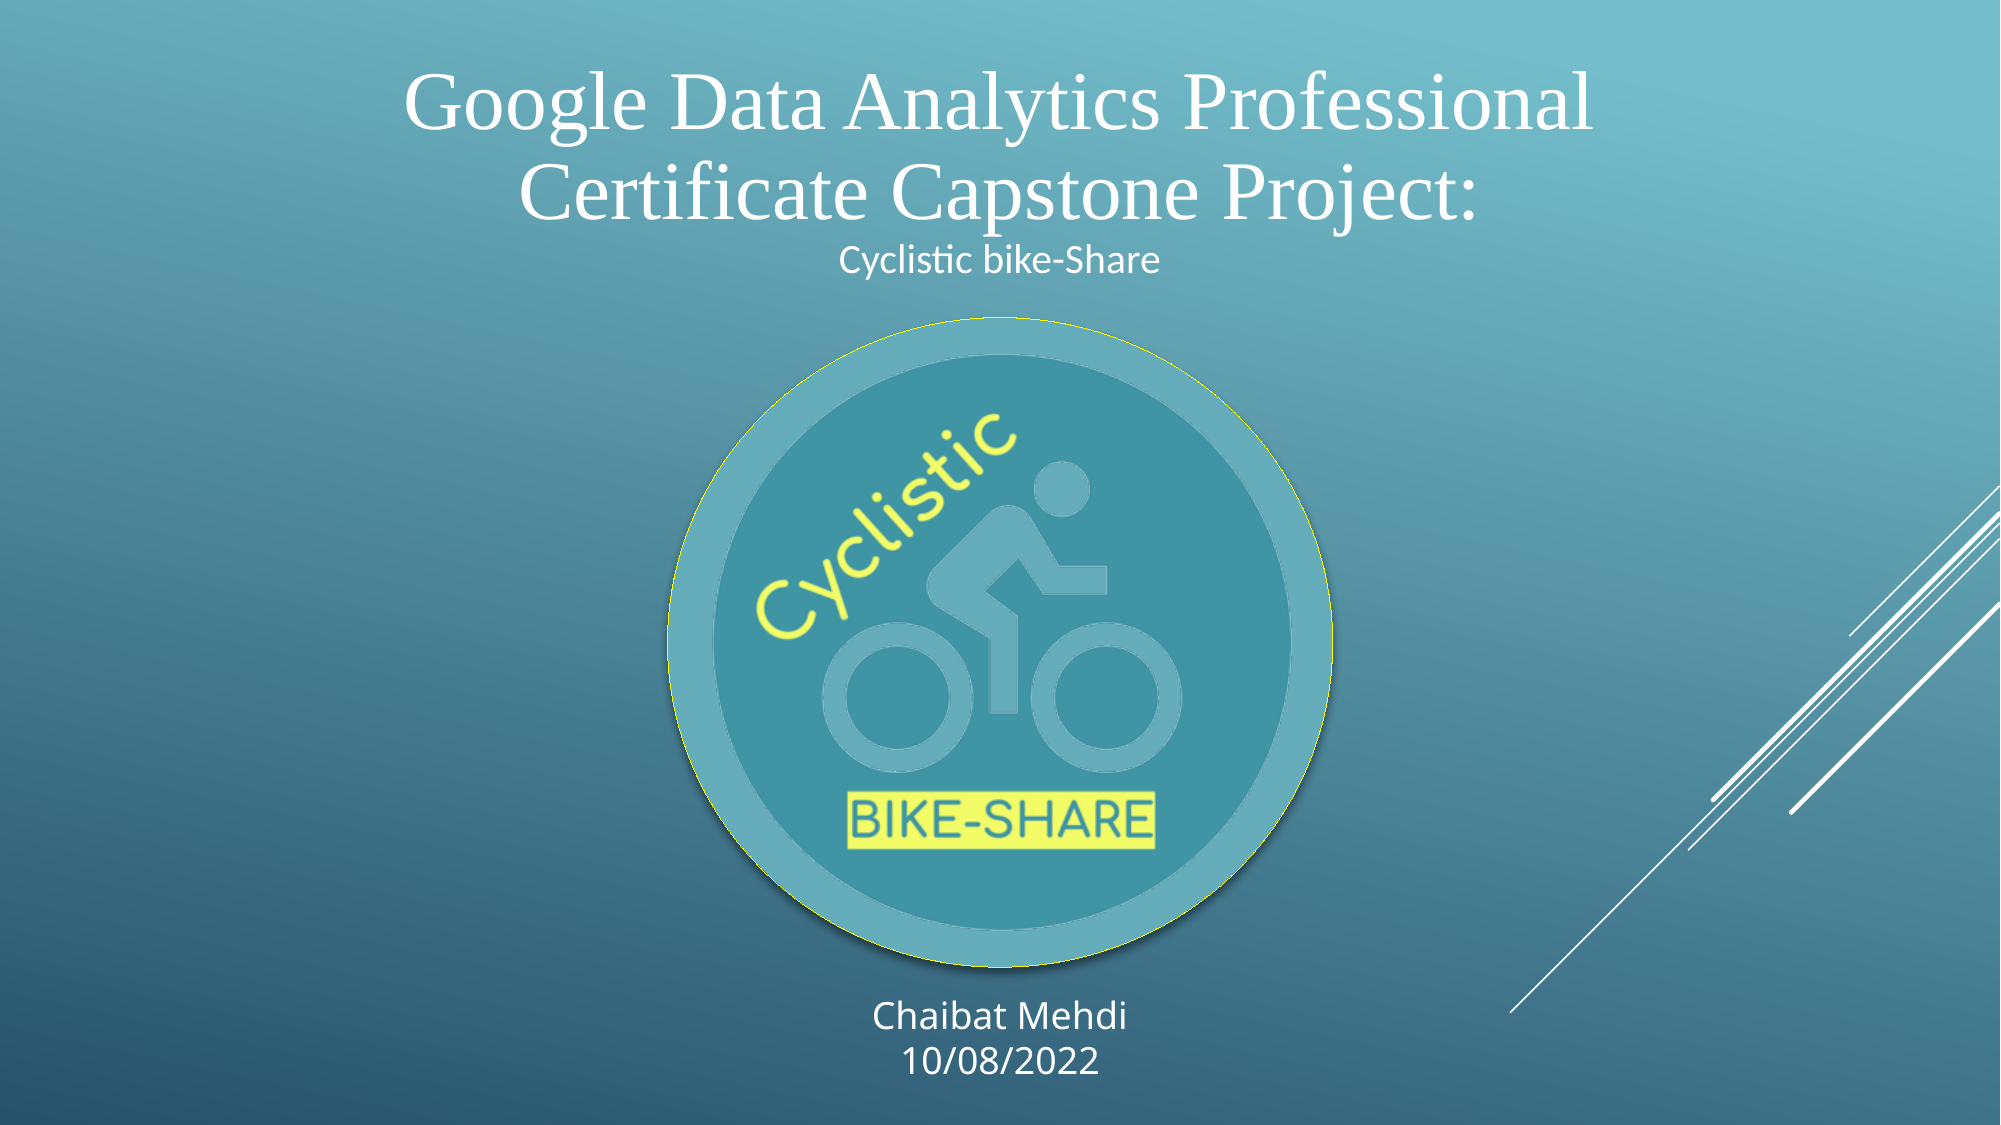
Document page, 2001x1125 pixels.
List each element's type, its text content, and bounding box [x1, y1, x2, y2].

text_box Chaibat Mehdi 10/08/2022 [788, 984, 1212, 1090]
picture [634, 329, 1366, 980]
text_box Google Data Analytics Professional Certificate Capstone Project: Cyclistic bike-Share [343, 25, 1657, 316]
text_box [912, 317, 1088, 329]
